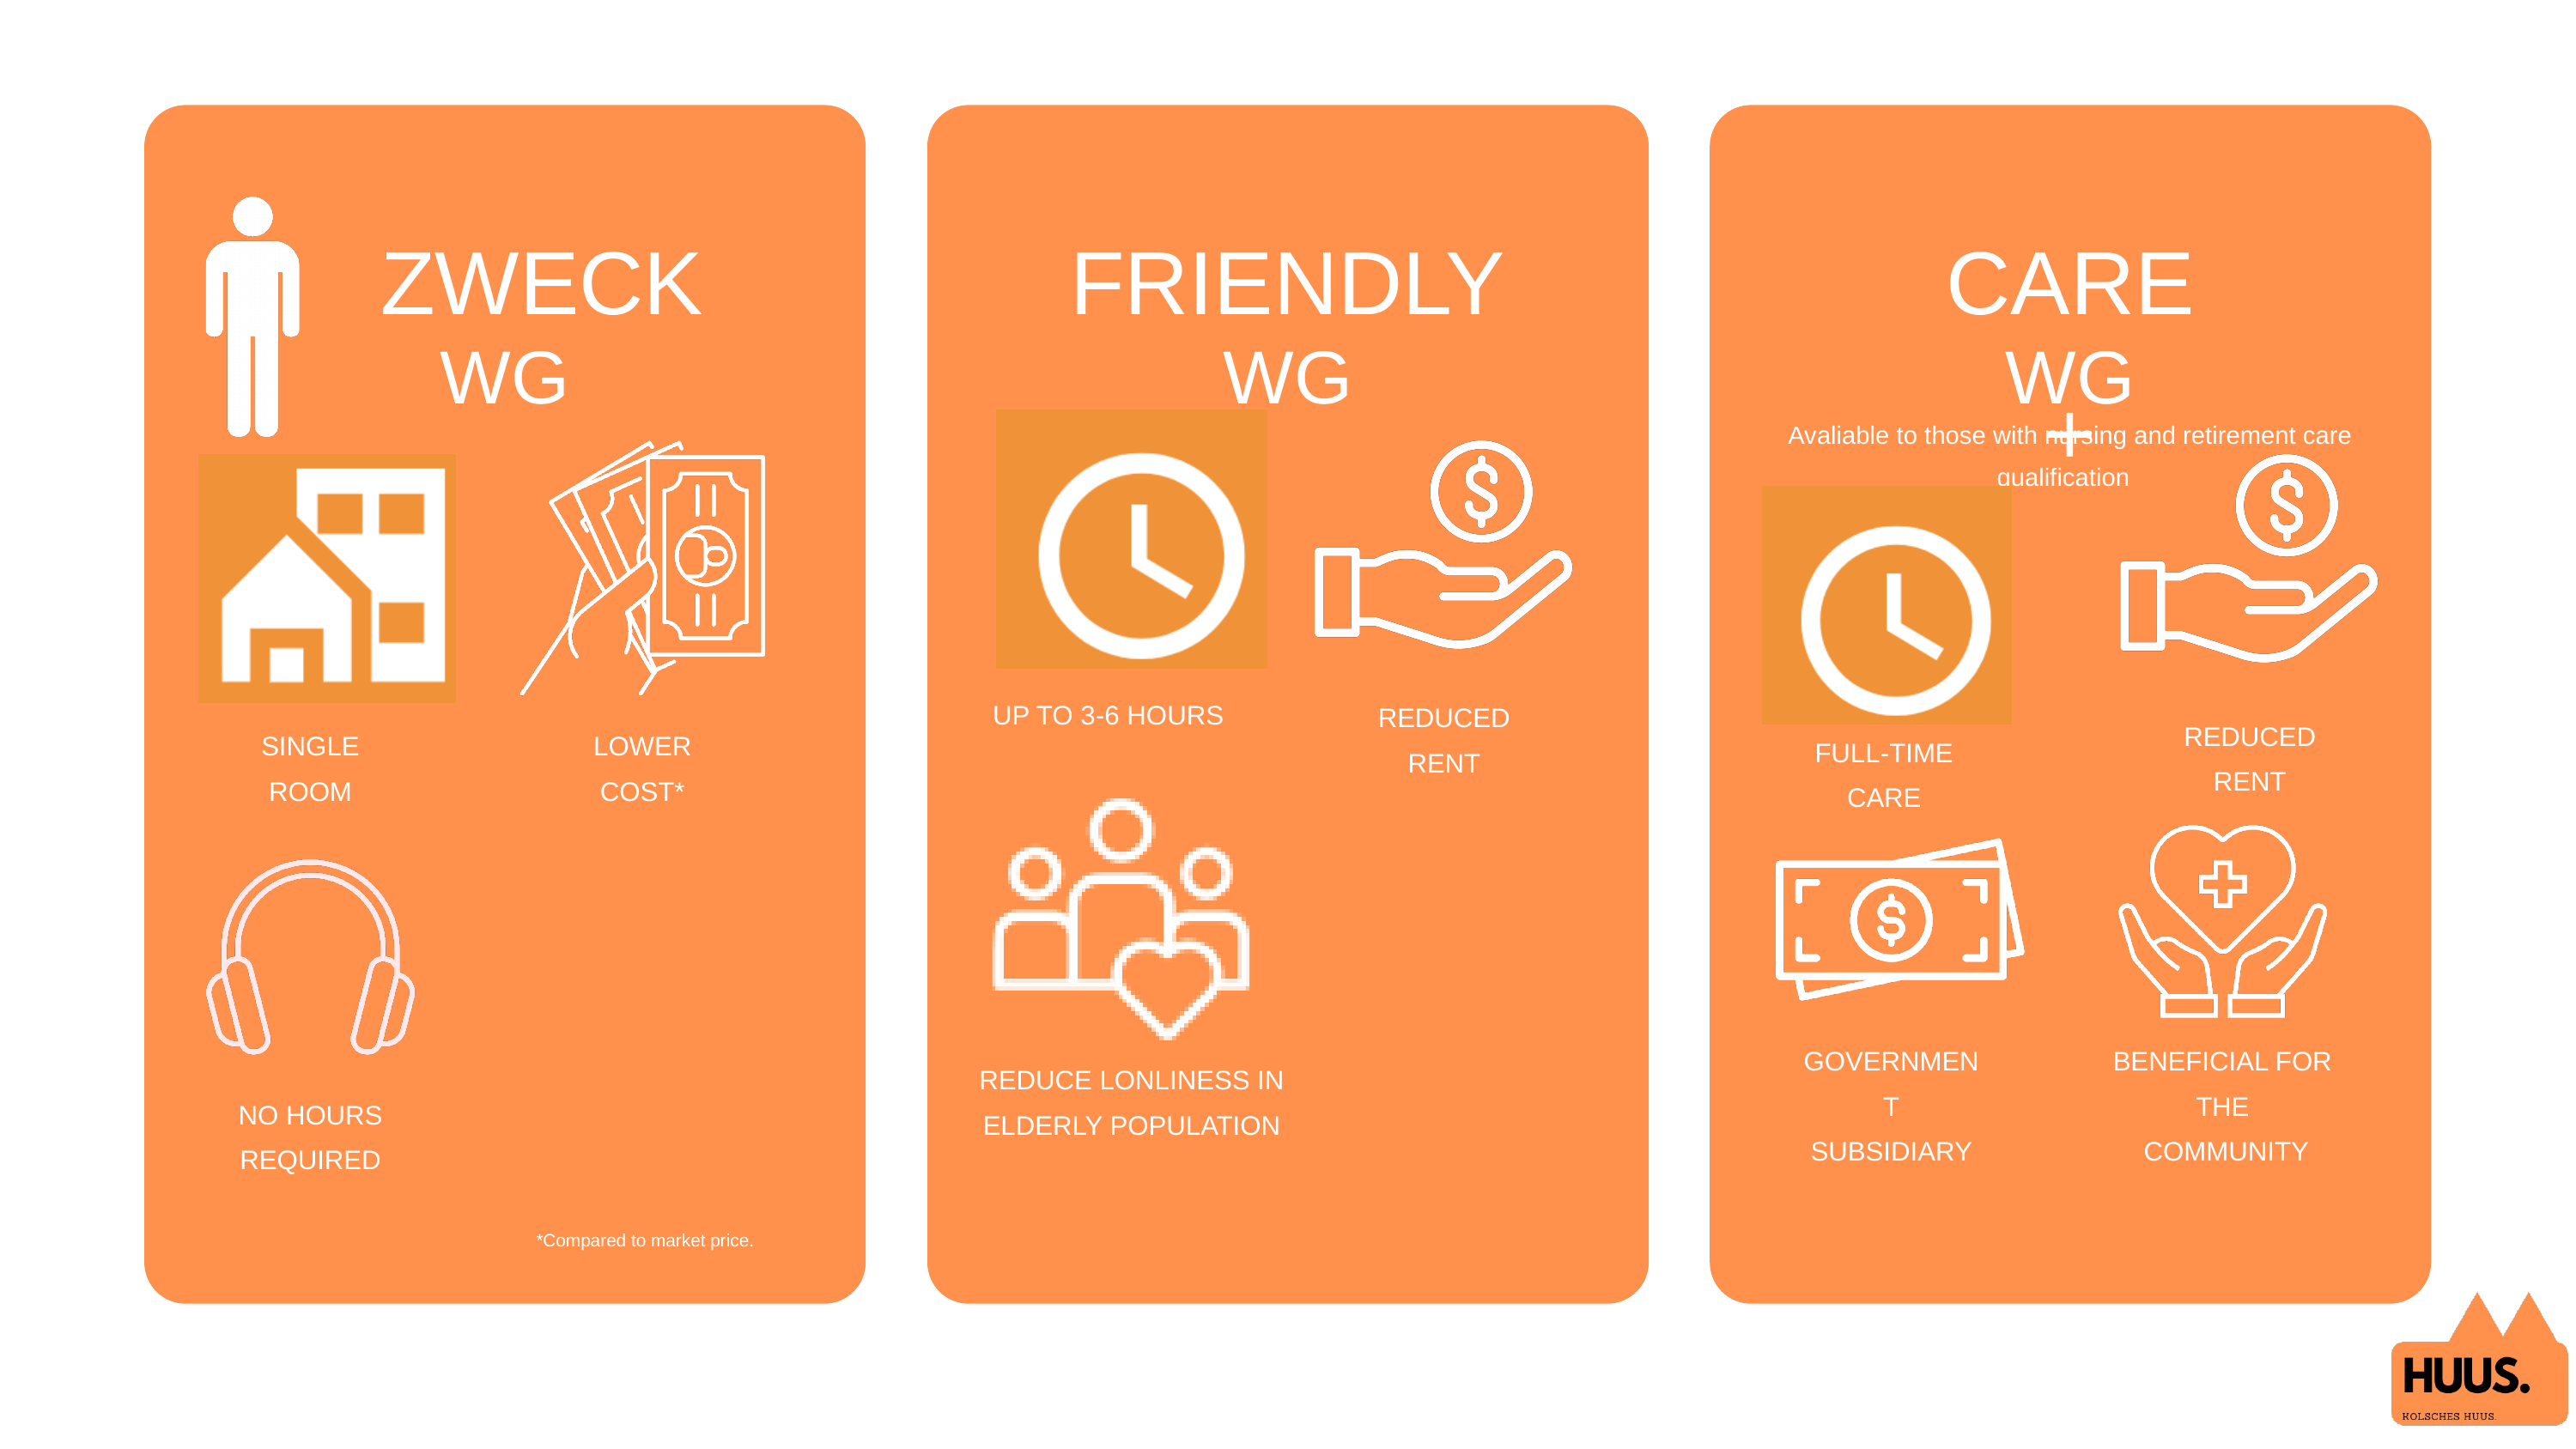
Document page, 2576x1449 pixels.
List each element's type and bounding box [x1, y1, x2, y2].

picture [1762, 486, 2012, 724]
text_box [927, 84, 1649, 1304]
text_box [143, 84, 866, 1304]
picture [198, 454, 456, 703]
picture [996, 409, 1268, 670]
text_box [1709, 84, 2432, 1304]
text_box [2363, 1244, 2576, 1449]
